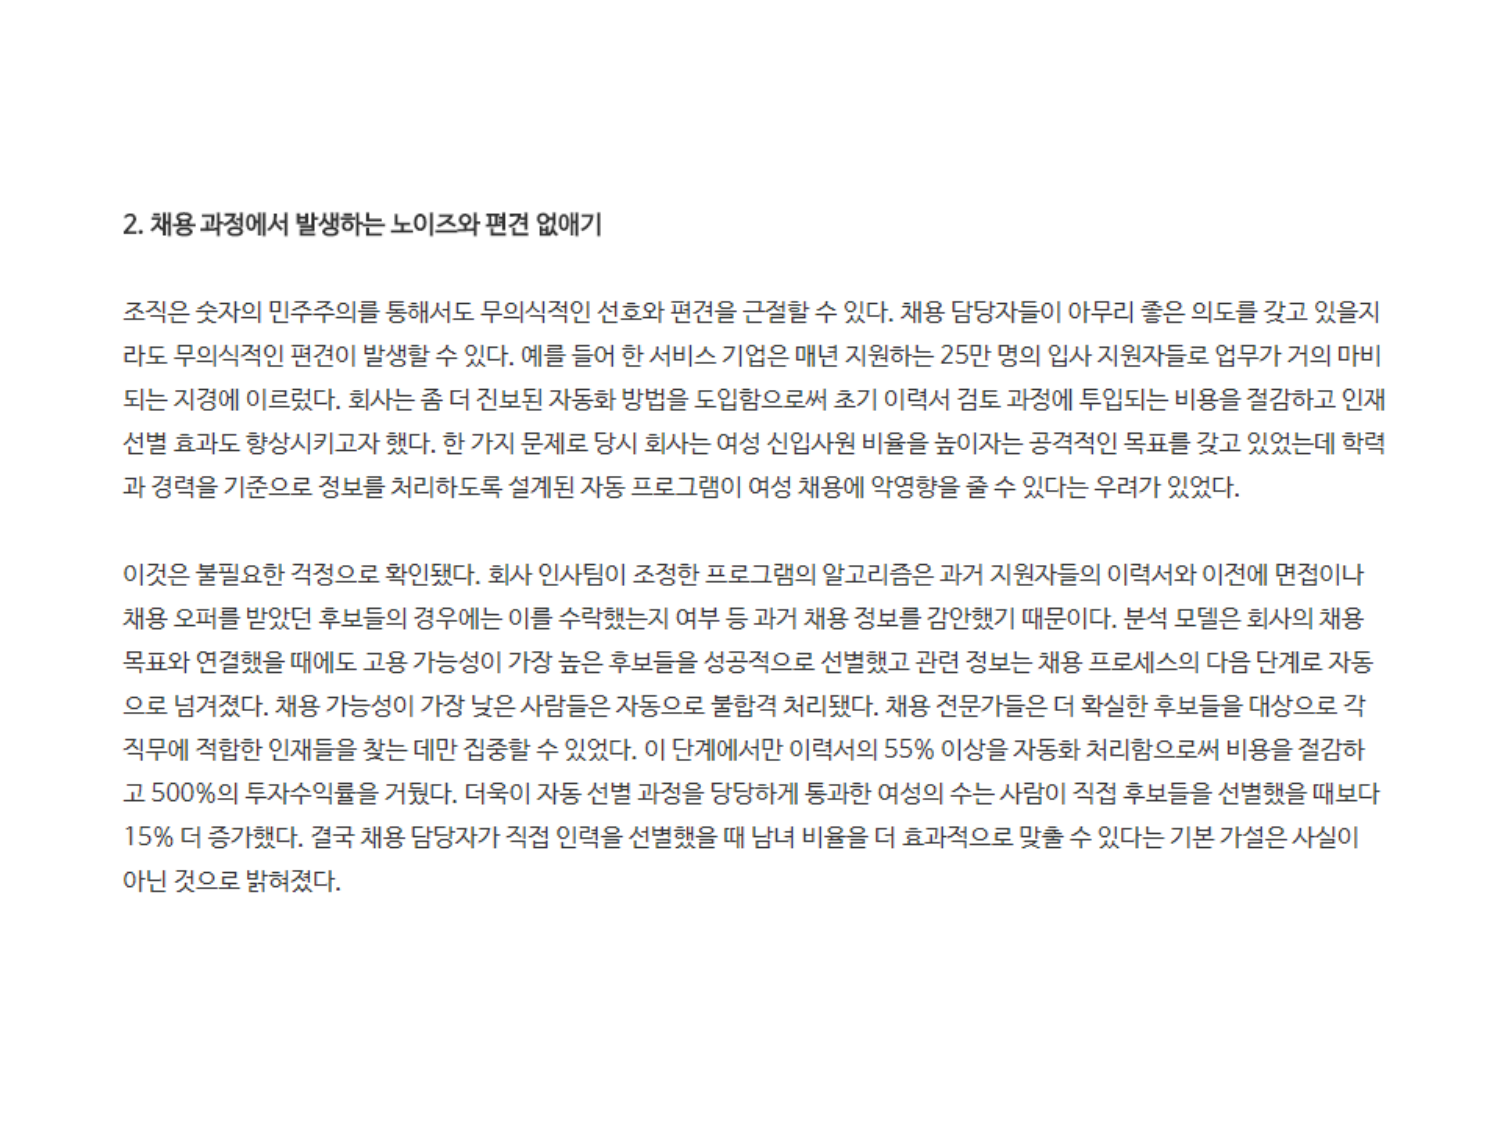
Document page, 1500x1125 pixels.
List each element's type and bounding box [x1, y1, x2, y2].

picture [99, 191, 1401, 933]
